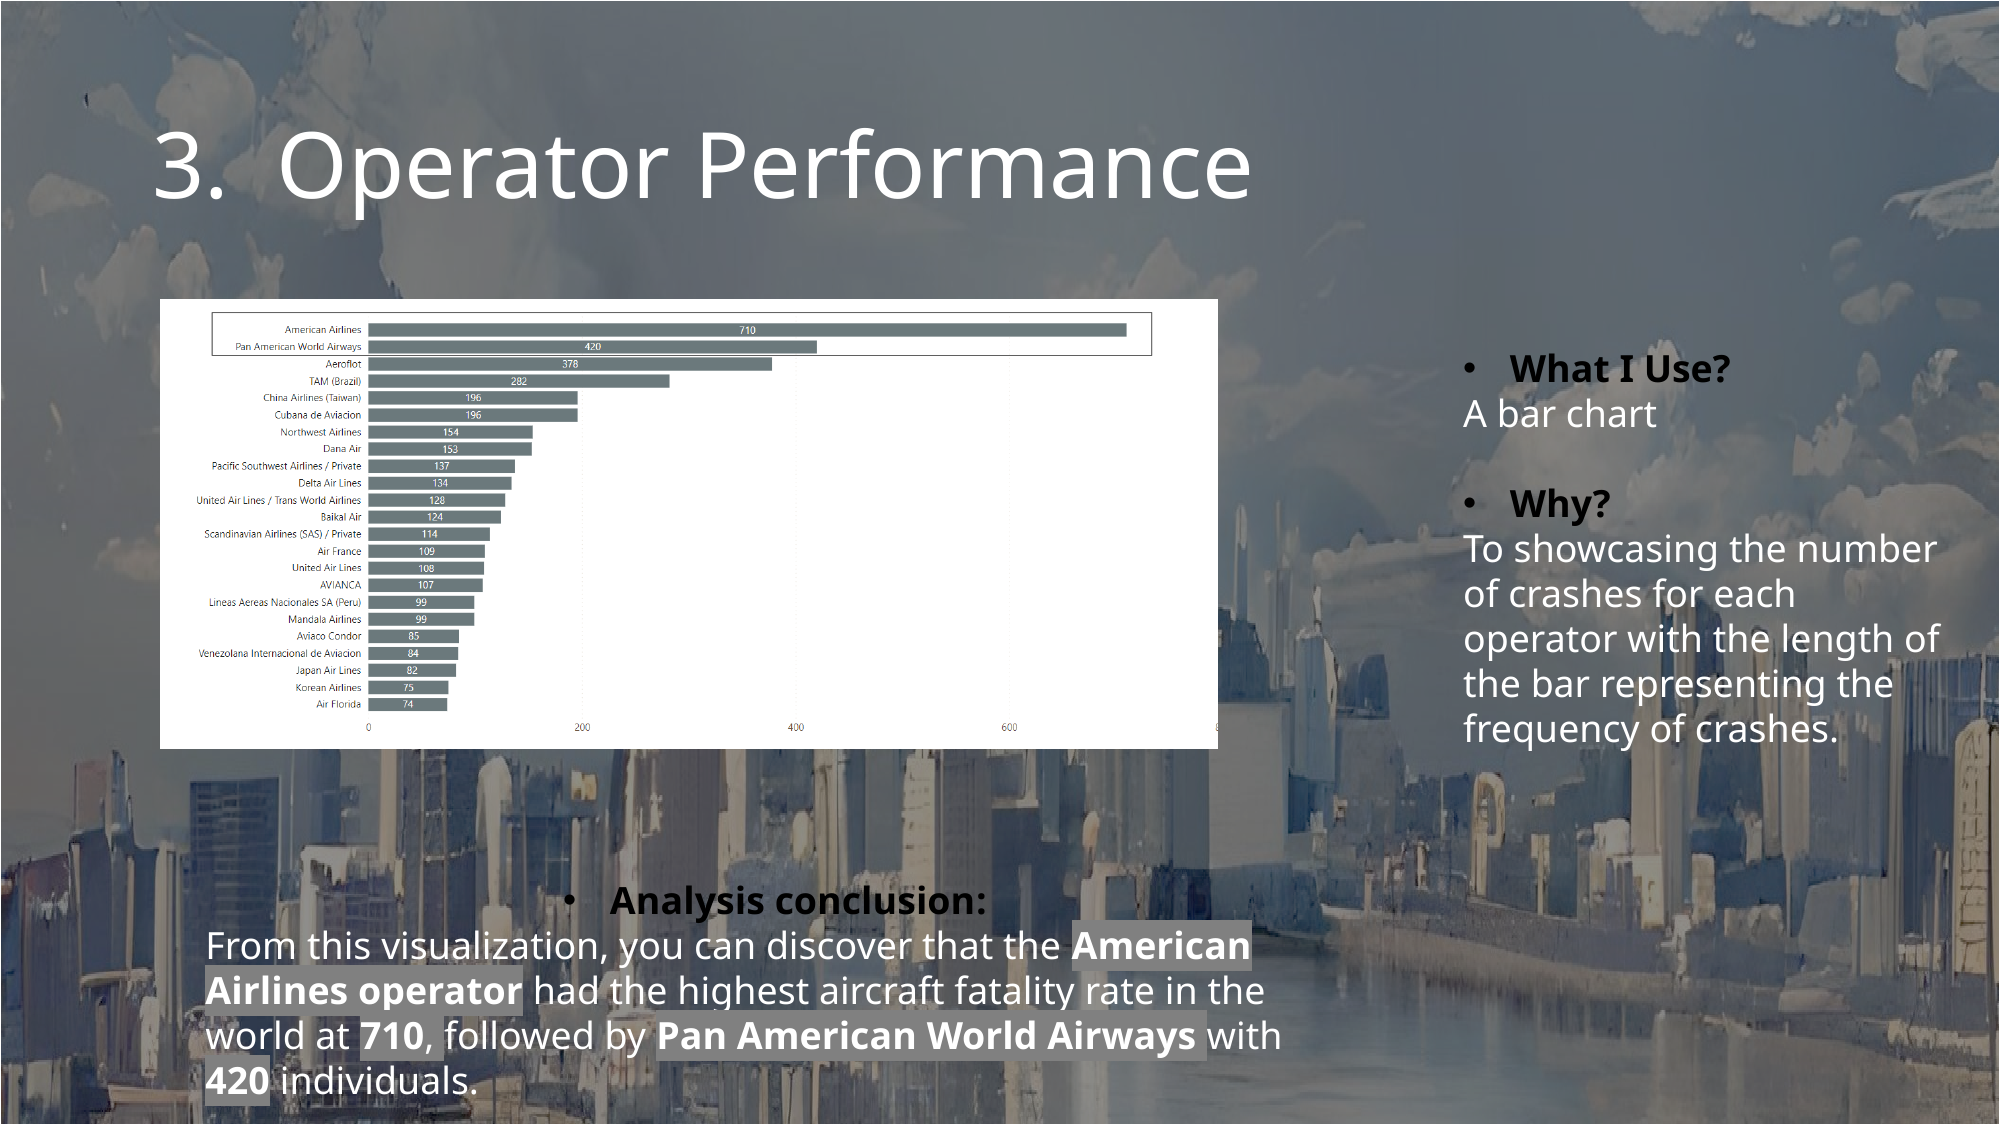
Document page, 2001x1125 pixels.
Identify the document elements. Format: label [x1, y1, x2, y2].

picture [0, 0, 2000, 1125]
list [159, 298, 1219, 750]
